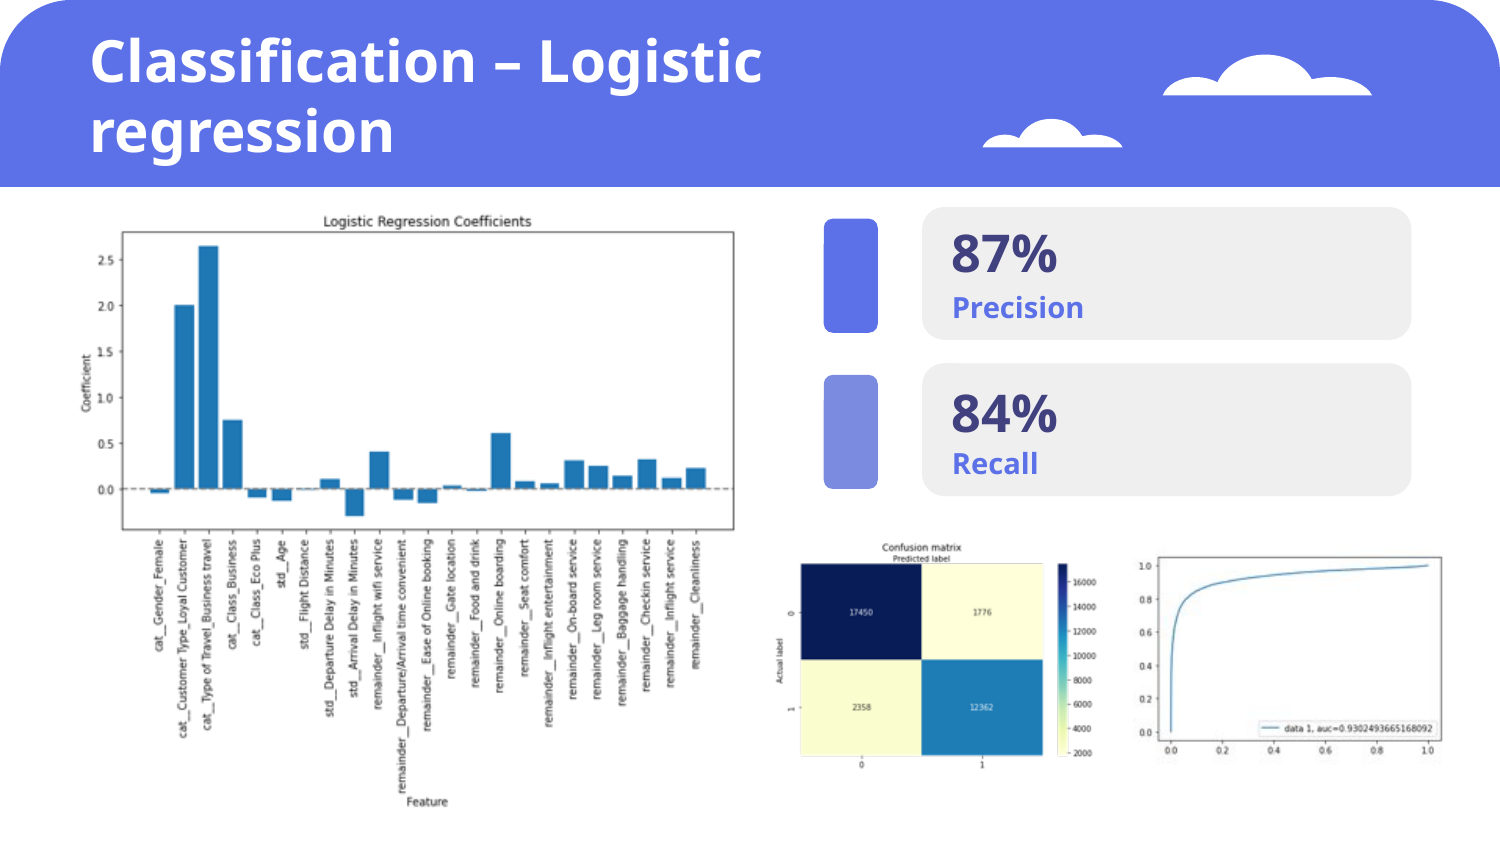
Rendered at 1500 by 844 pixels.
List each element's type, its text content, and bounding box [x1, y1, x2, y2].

text_box Recall [936, 430, 1468, 489]
text_box Precision [936, 274, 1468, 333]
picture [74, 208, 741, 815]
picture [772, 537, 1102, 774]
text_box 87% [936, 205, 1238, 264]
title Classification – Logistic regression [74, 8, 903, 103]
text_box 84% [936, 365, 1238, 424]
text_box [922, 207, 1412, 340]
text_box [922, 363, 1412, 497]
text_box [823, 374, 878, 489]
picture [1133, 547, 1484, 769]
text_box [823, 218, 878, 333]
